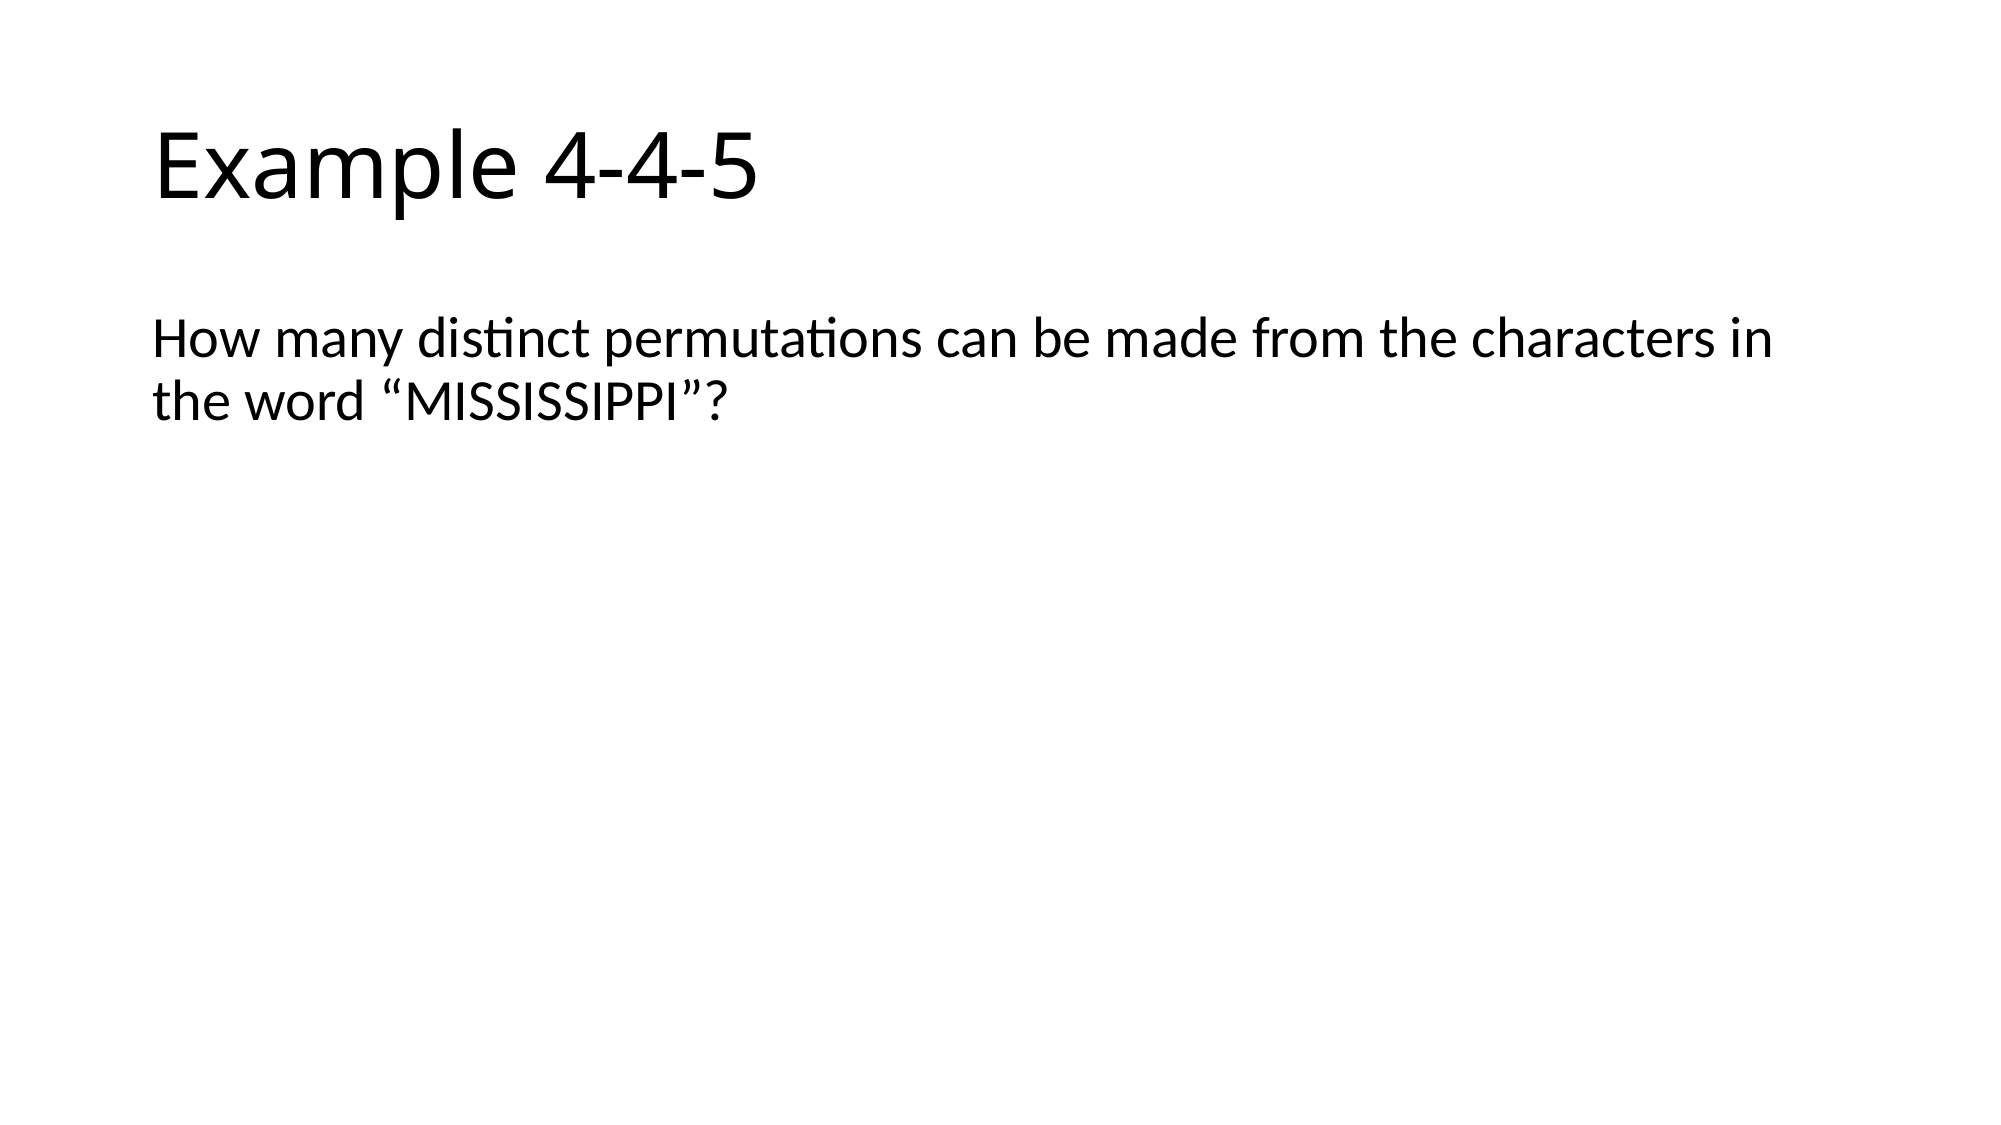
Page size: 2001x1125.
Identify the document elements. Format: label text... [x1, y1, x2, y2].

list How many distinct permutations can be made from the characters in the word “MISSISSIPPI”? [137, 299, 1863, 1014]
title Example 4-4-5 [137, 59, 1863, 278]
